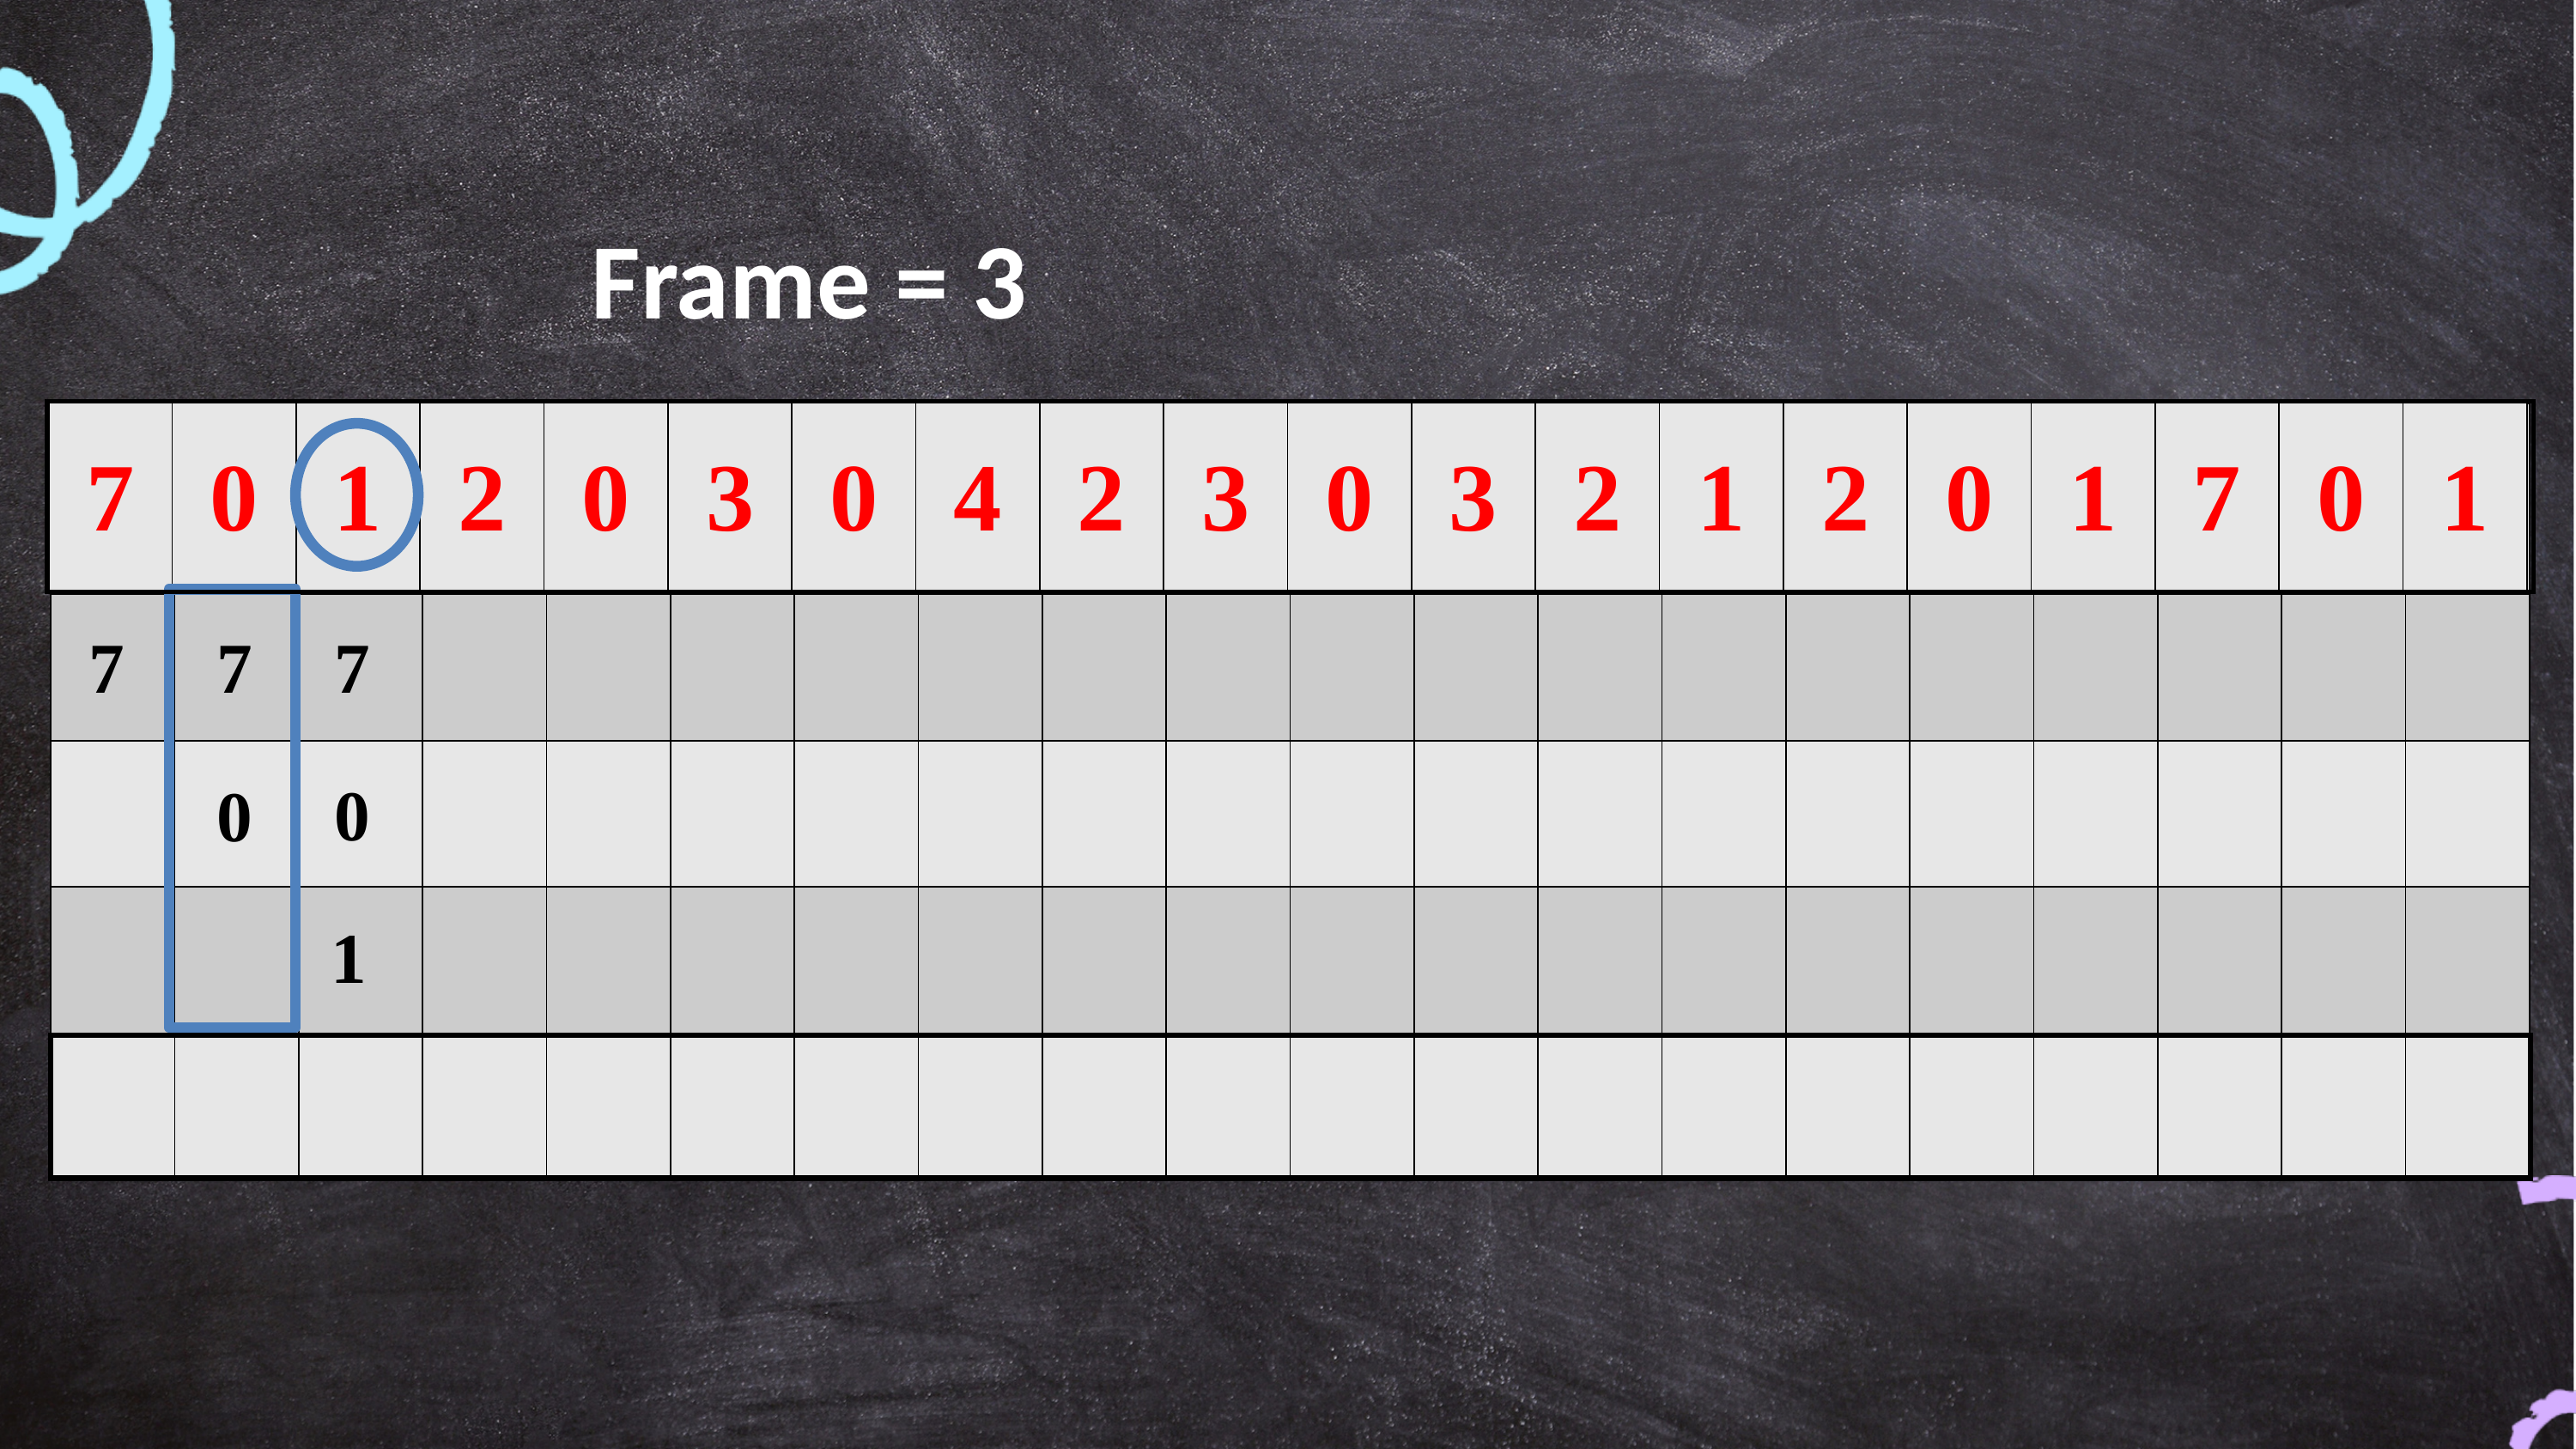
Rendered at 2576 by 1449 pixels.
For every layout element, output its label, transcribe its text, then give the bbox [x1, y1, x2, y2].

table_cell [1291, 595, 1413, 740]
table_cell [795, 742, 918, 886]
table_cell [300, 595, 422, 740]
text_box 7 [76, 615, 151, 714]
table_cell [2034, 742, 2157, 886]
table_cell [300, 888, 422, 1033]
table_cell [1662, 595, 1785, 740]
table_cell [2159, 595, 2281, 740]
table_cell [1539, 742, 1662, 886]
table_cell [671, 595, 793, 740]
table_cell [1043, 595, 1165, 740]
table_cell [2159, 742, 2281, 886]
table_cell [2282, 888, 2405, 1033]
text_box 1 [318, 906, 393, 1004]
text_box [295, 423, 419, 567]
table_cell [423, 742, 546, 886]
table_cell [1043, 742, 1165, 886]
table_header [50, 403, 2531, 590]
table_cell [423, 595, 546, 740]
table_cell [1415, 742, 1537, 886]
table_cell [1291, 742, 1413, 886]
table_cell [2406, 742, 2529, 886]
table_cell [52, 888, 174, 1033]
table_cell [2034, 595, 2157, 740]
text_box 0 [321, 762, 398, 862]
table_cell [1415, 595, 1537, 740]
table_cell [52, 742, 168, 886]
table_cell [2282, 742, 2405, 886]
table_cell [1911, 742, 2033, 886]
table_cell [1787, 595, 1909, 740]
text_box [2433, 1175, 2576, 1449]
table_cell [2159, 888, 2281, 1033]
table_cell [1043, 888, 1165, 1033]
table_cell [423, 888, 546, 1033]
table_cell [2406, 595, 2529, 740]
table_cell [1167, 742, 1290, 886]
table_cell [547, 742, 670, 886]
text_box Frame = 3 [533, 205, 1165, 348]
table_cell [2282, 595, 2405, 740]
table_cell [1662, 888, 1785, 1033]
table_cell [1167, 595, 1290, 740]
table_cell [1787, 742, 1909, 886]
table_cell [1167, 888, 1290, 1033]
table_cell [671, 888, 793, 1033]
table_cell [919, 595, 1042, 740]
table_cell [547, 888, 670, 1033]
table_cell [1539, 888, 1662, 1033]
text_box 7 [321, 615, 398, 714]
table_cell [175, 888, 298, 1033]
table_cell [795, 595, 918, 740]
table_cell [1415, 888, 1537, 1033]
table_cell [671, 742, 793, 886]
text_box [0, 0, 2574, 1449]
table_cell [919, 742, 1042, 886]
table_cell [1539, 595, 1662, 740]
text_box [0, 0, 178, 298]
table_cell [919, 888, 1042, 1033]
table_cell [1291, 888, 1413, 1033]
text_box [168, 594, 296, 1028]
table_header [53, 1038, 2528, 1177]
table_cell [300, 742, 422, 886]
table_cell [795, 888, 918, 1033]
table_cell [1911, 595, 2033, 740]
table_cell [52, 595, 168, 740]
table_cell [2406, 888, 2529, 1033]
table_cell [1911, 888, 2033, 1033]
table_cell [2034, 888, 2157, 1033]
table_cell [1662, 742, 1785, 886]
table_cell [1787, 888, 1909, 1033]
table_cell [547, 595, 670, 740]
